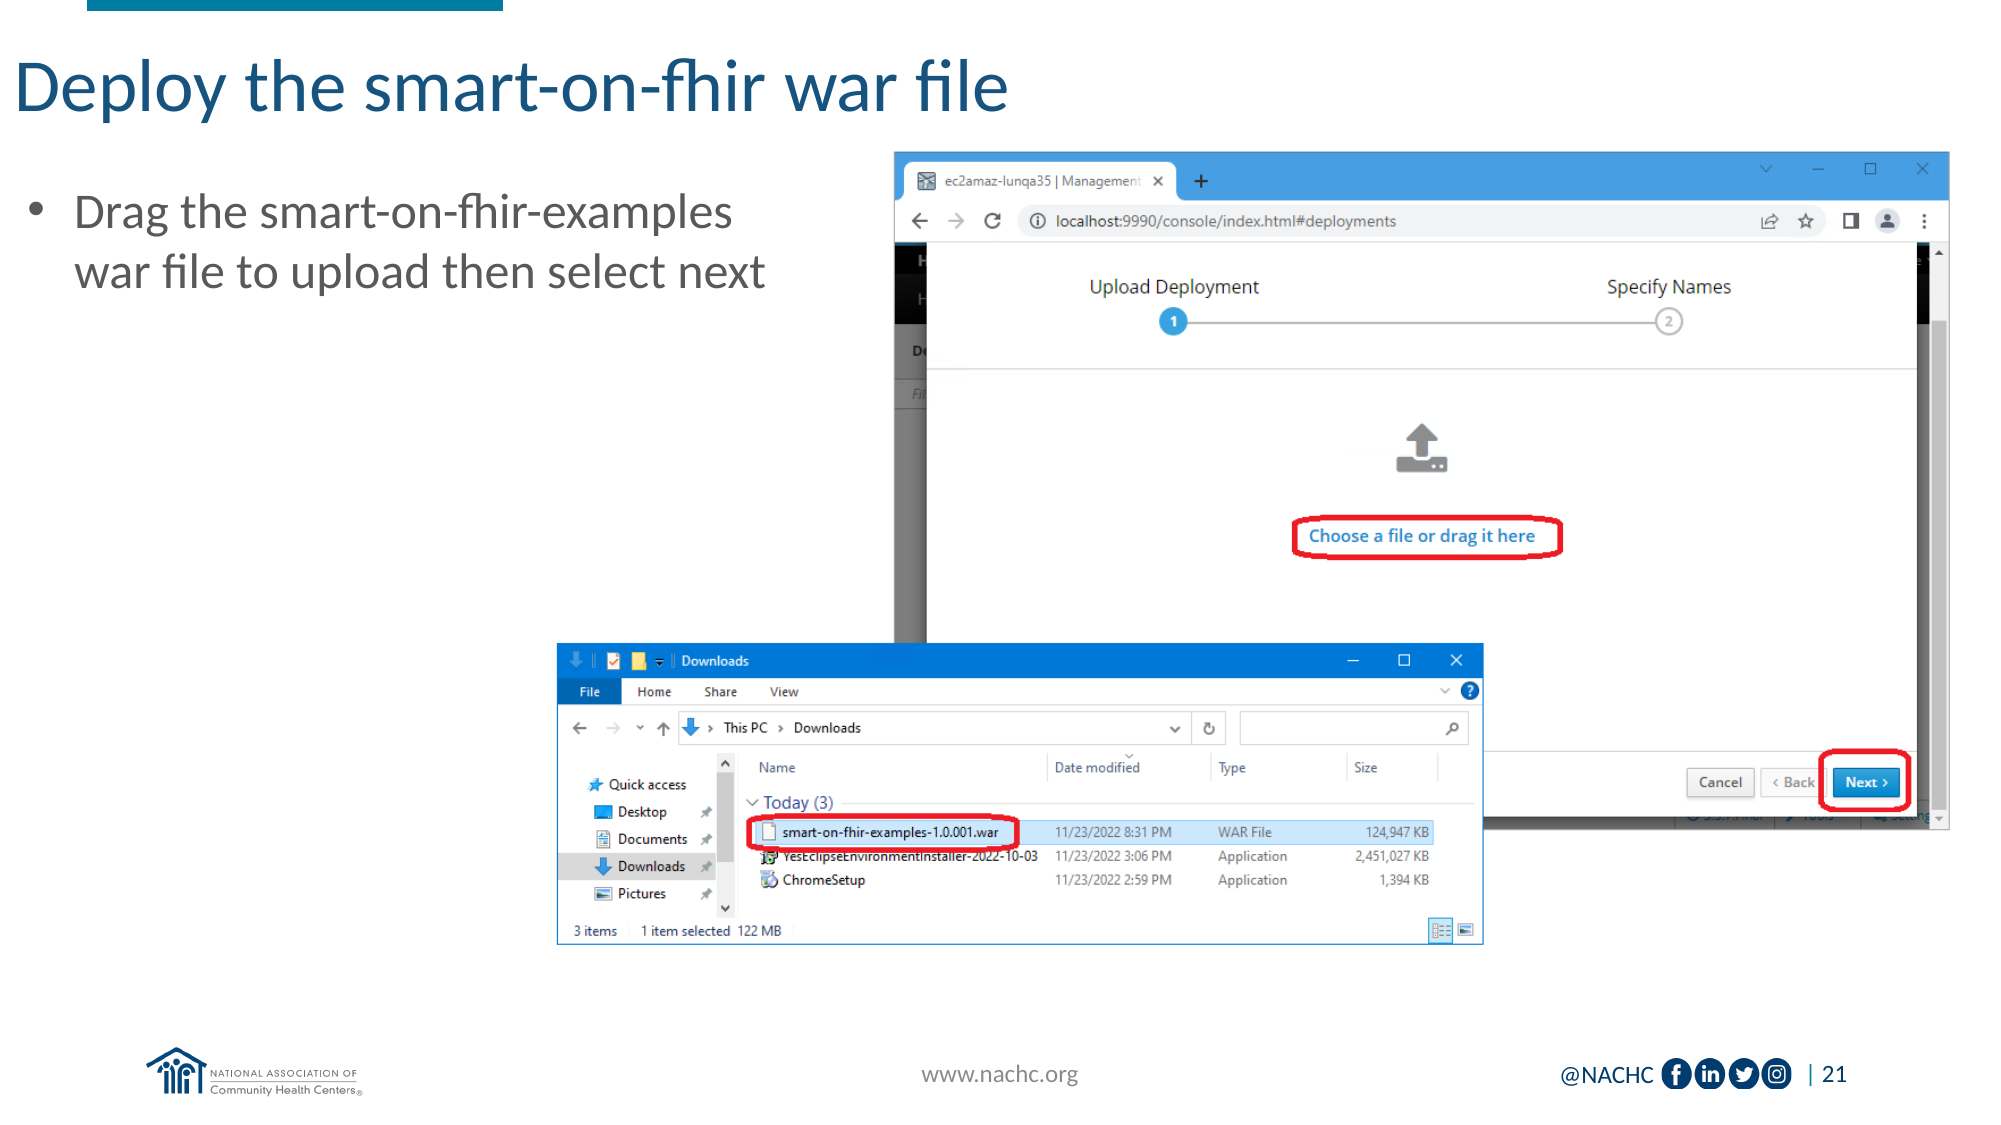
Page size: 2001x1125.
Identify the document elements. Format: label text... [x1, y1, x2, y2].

text_box Drag the smart-on-fhir-examples war file to upload then select next [12, 171, 549, 306]
footer www.nachc.org [662, 1042, 1338, 1103]
slide_number | 21 [1412, 1042, 1863, 1103]
text_box Deploy the smart-on-fhir war file [0, 28, 1700, 134]
picture [549, 146, 1959, 954]
